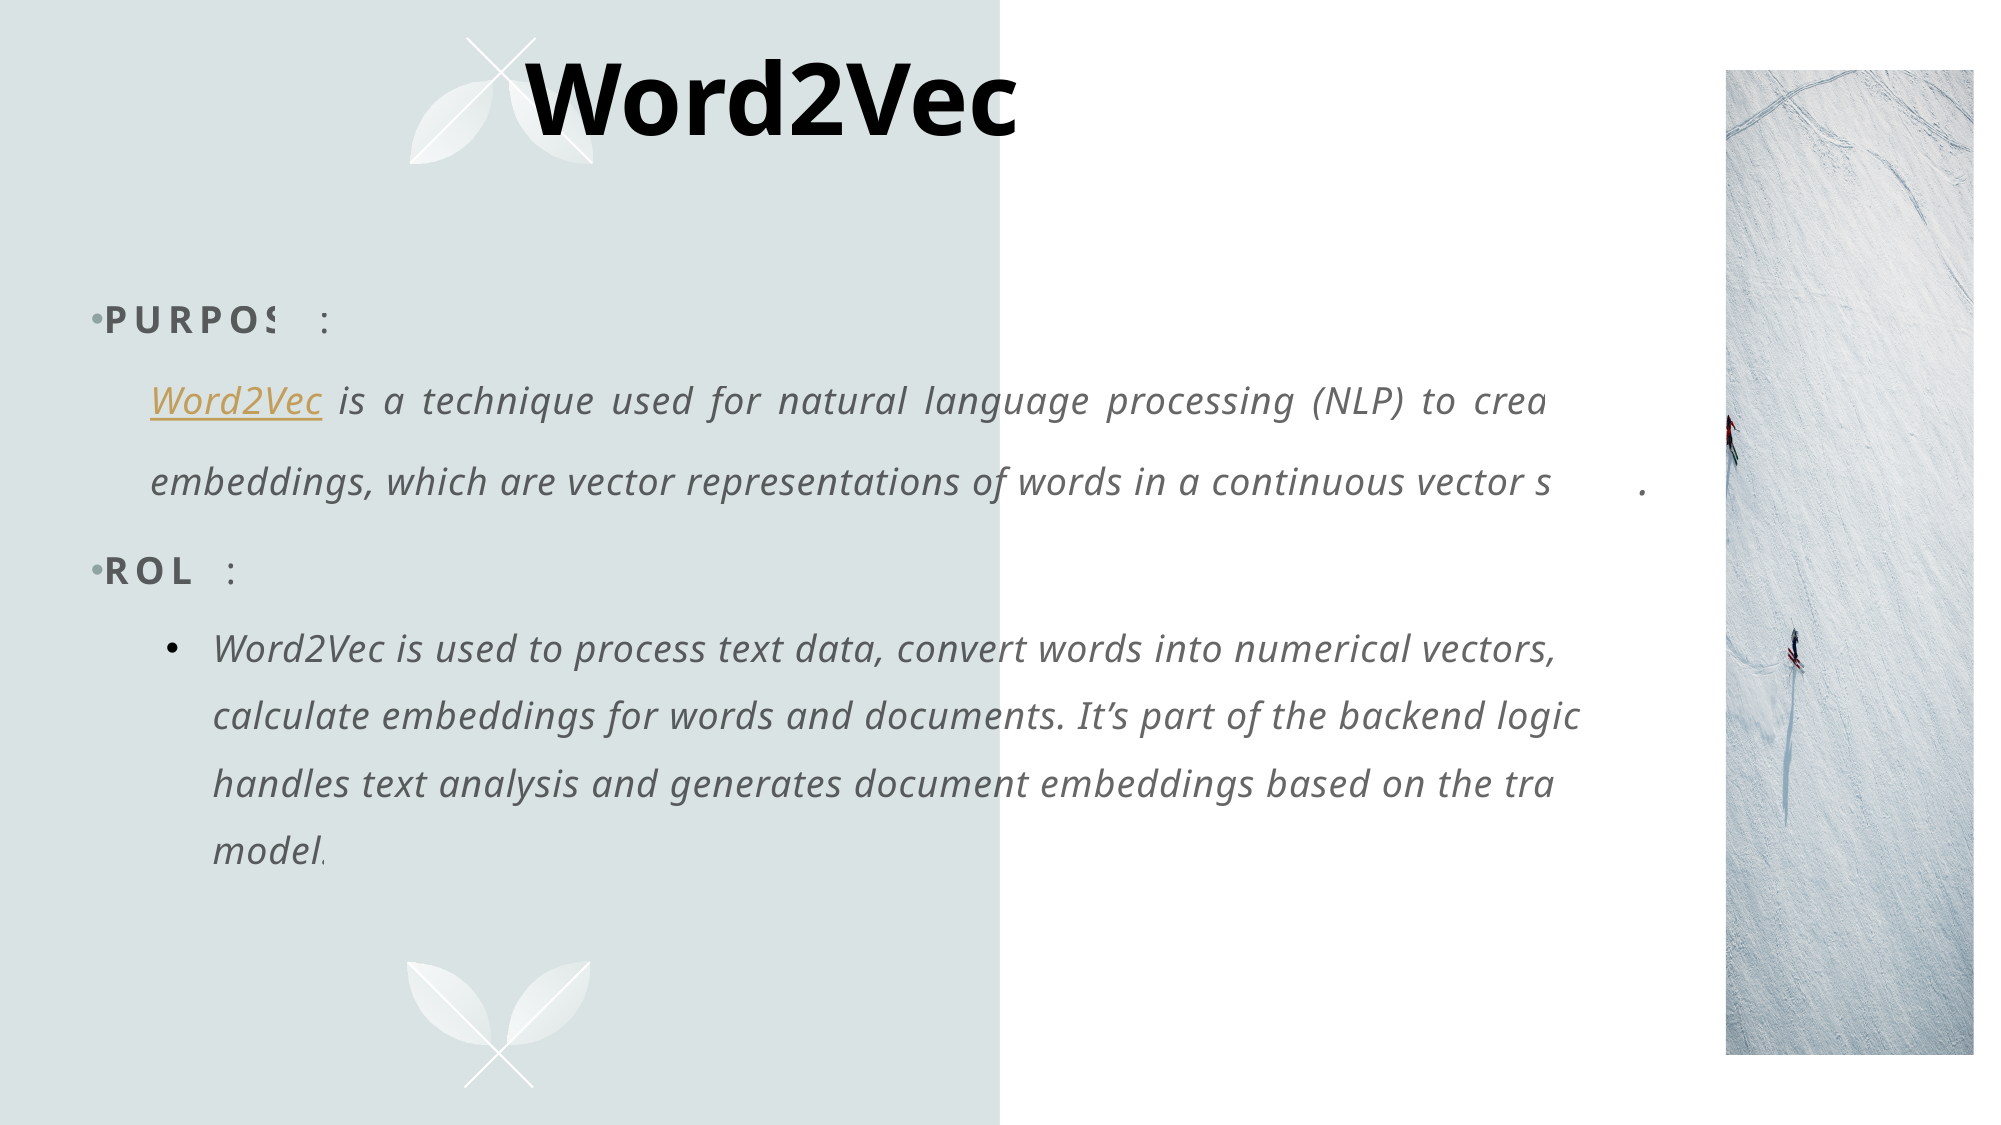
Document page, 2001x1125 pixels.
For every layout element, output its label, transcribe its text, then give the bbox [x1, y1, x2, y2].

subtitle Purpose: Word2Vec is a technique used for natural language processing (NLP) to create word embeddings, which are vector representations of words in a continuous vector space. Role: Word2Vec is used to process text data, convert words into numerical vectors, and calculate embeddings for words and documents. It’s part of the backend logic that handles text analysis and generates document embeddings based on the trained model. [75, 200, 1705, 1125]
title Word2Vec [0, 22, 1547, 164]
picture [1725, 70, 1974, 1055]
